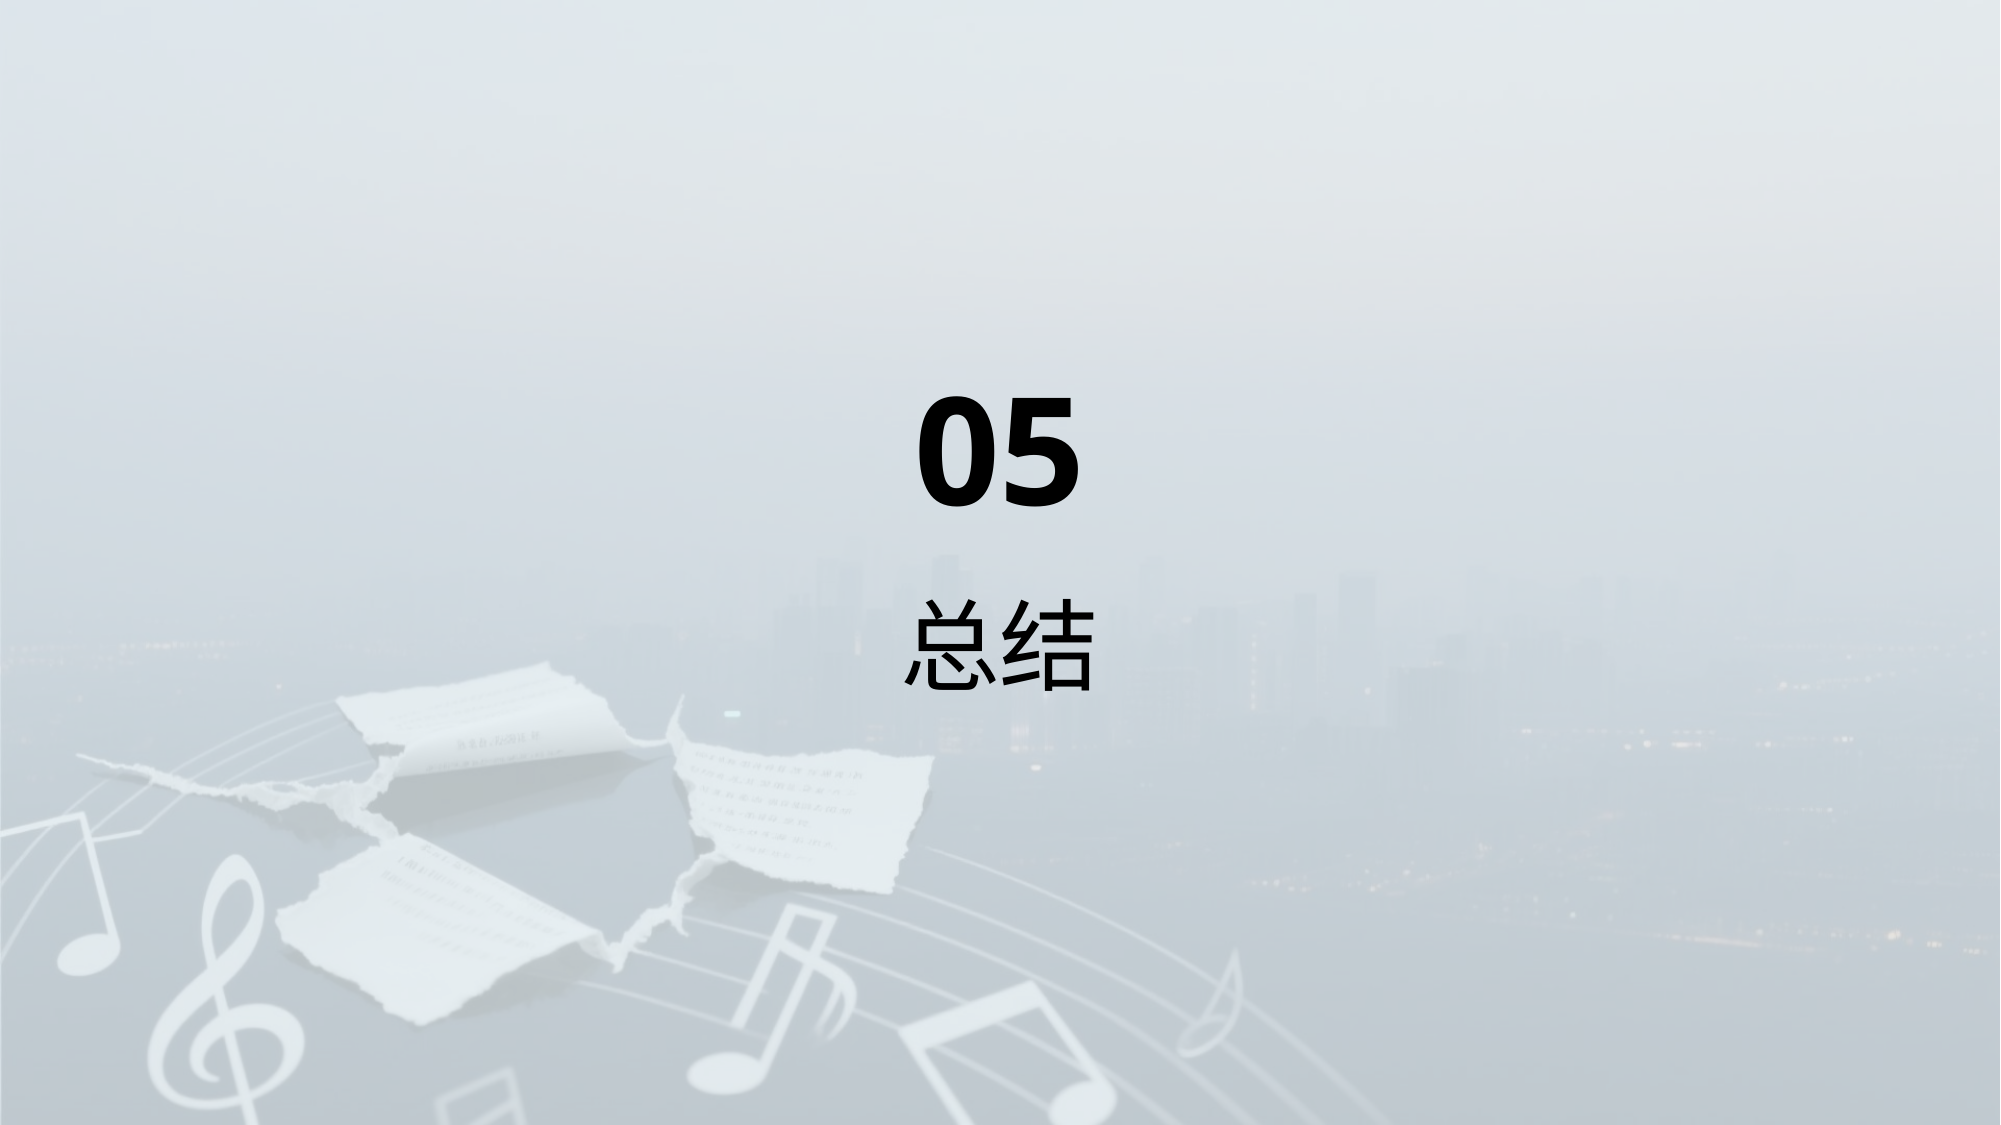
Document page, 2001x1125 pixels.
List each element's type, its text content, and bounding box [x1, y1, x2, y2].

list 05 [874, 312, 1126, 563]
title 总结 [312, 579, 1688, 830]
